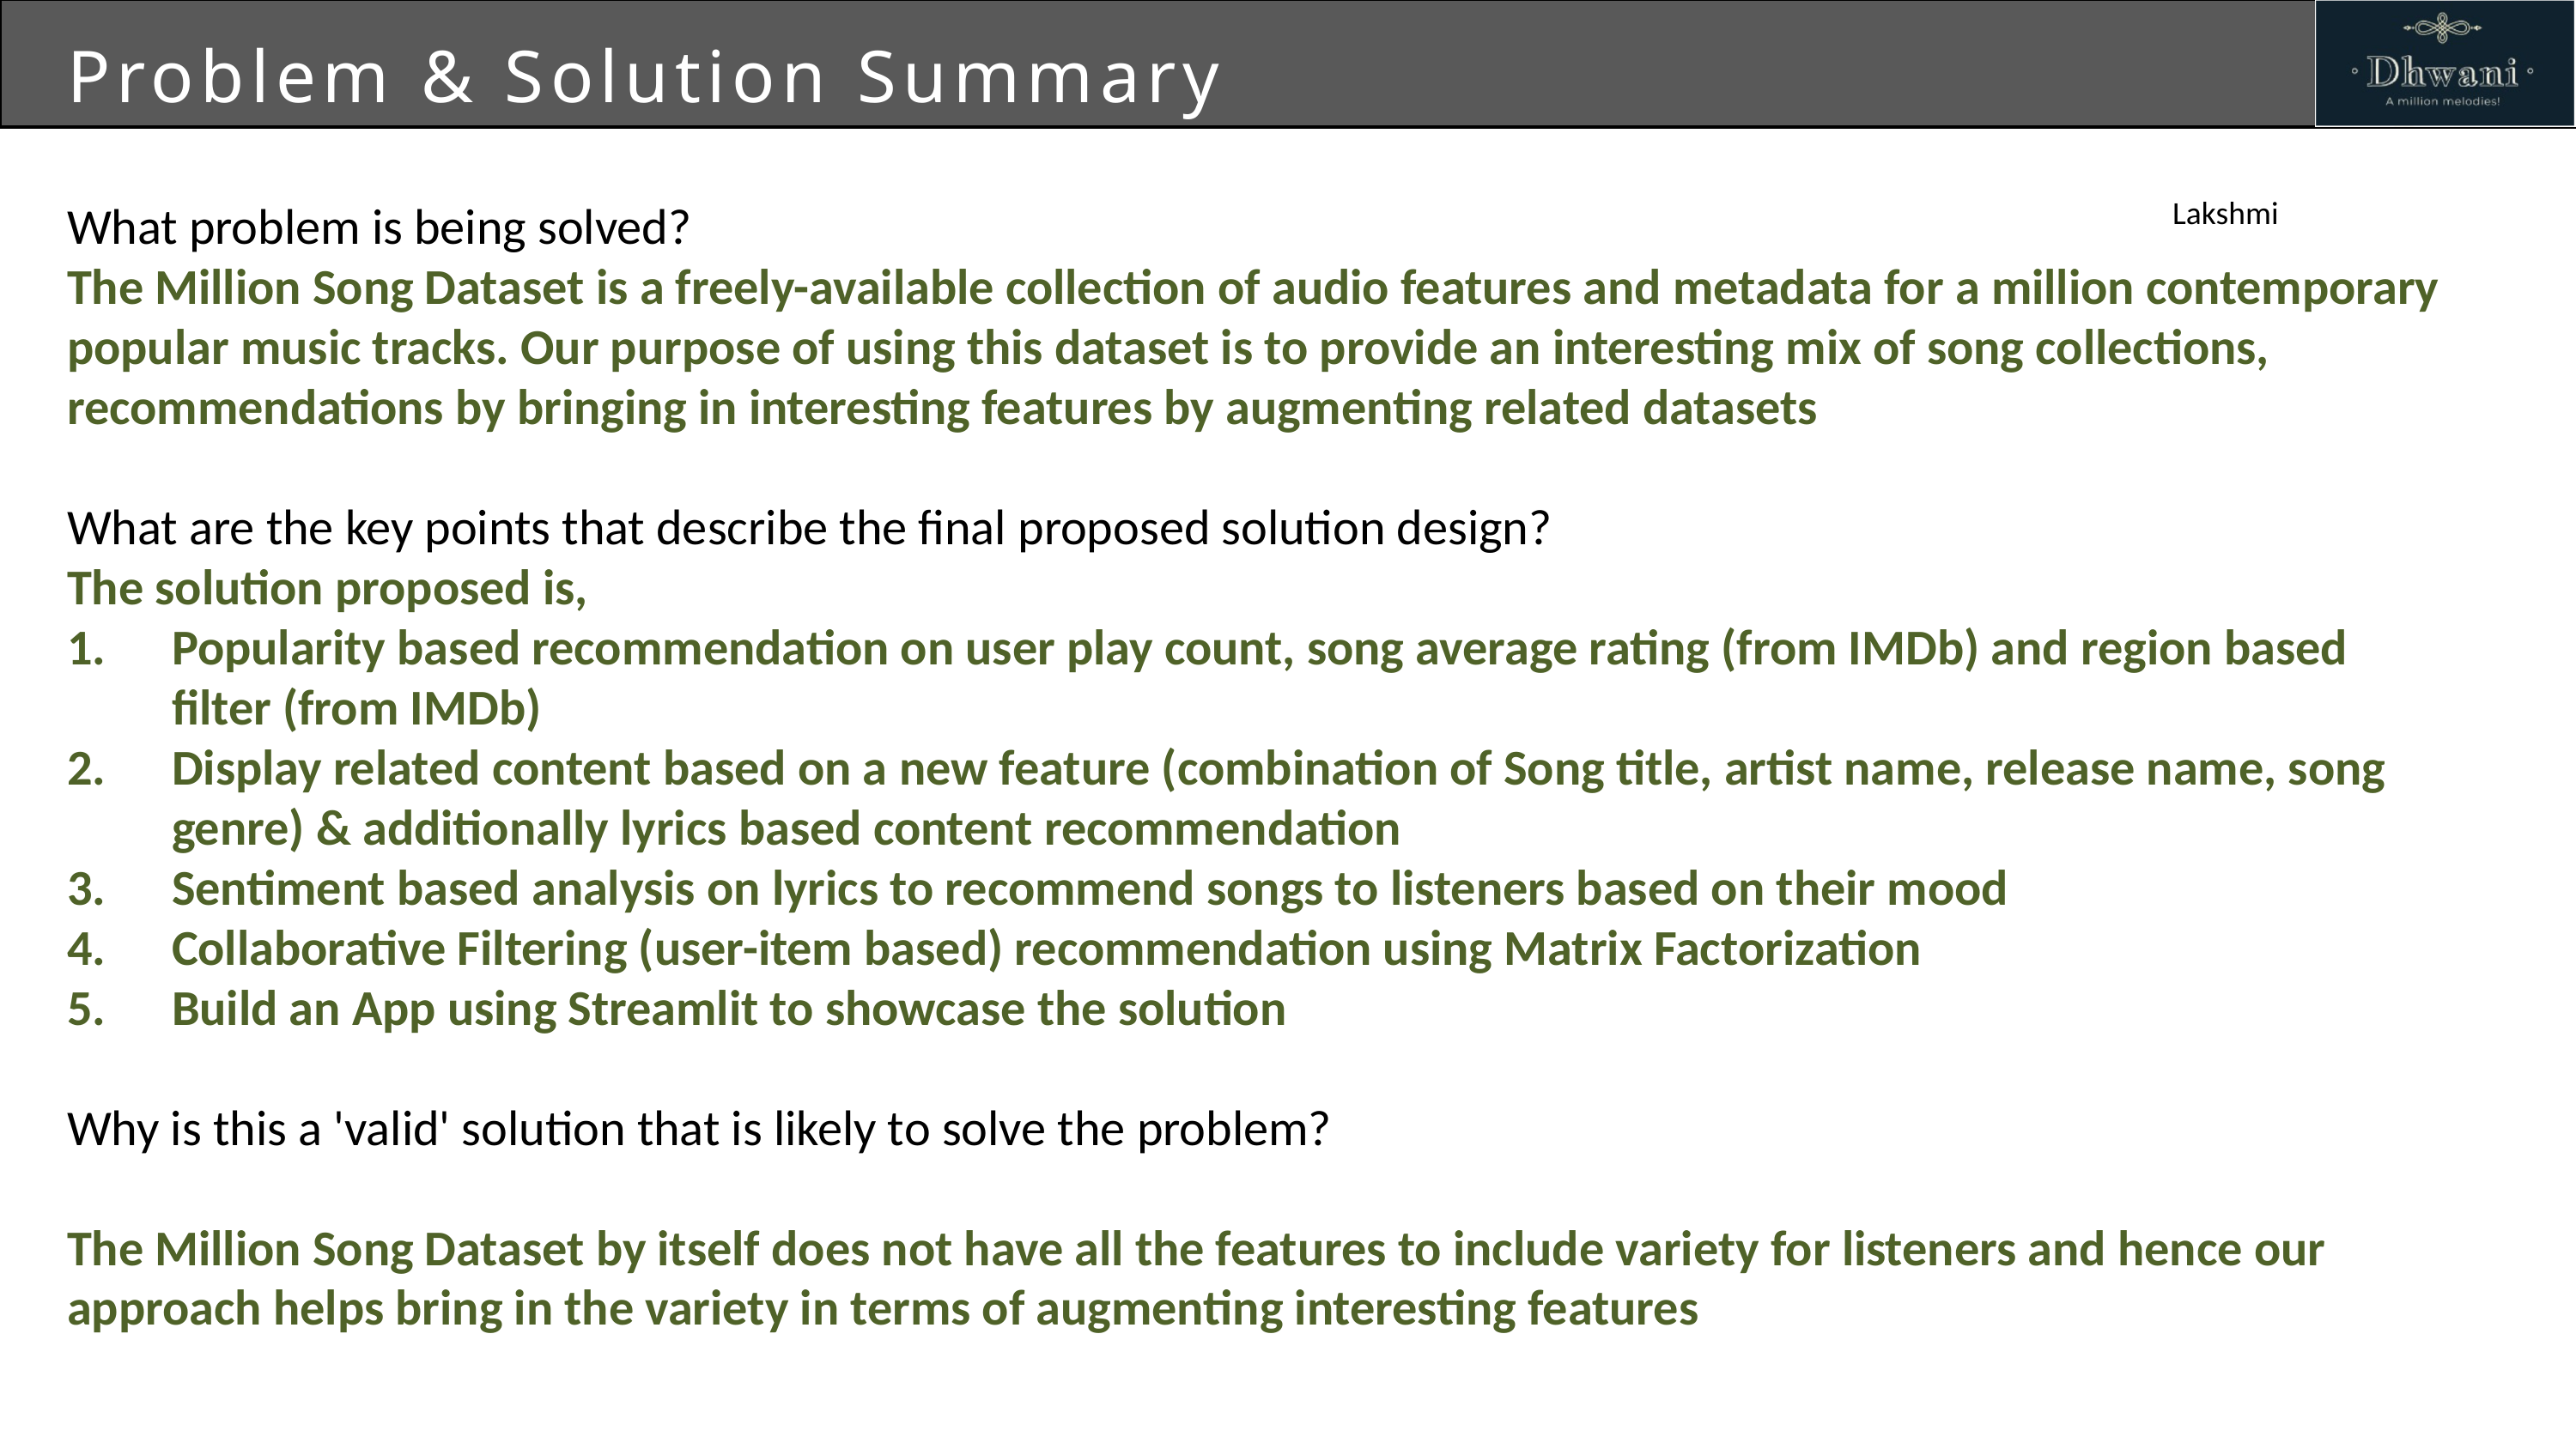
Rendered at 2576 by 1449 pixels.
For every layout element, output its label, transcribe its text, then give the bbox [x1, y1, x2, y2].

text_box [0, 0, 2313, 129]
text_box Lakshmi [2160, 185, 2471, 238]
text_box What problem is being solved? The Million Song Dataset is a freely-available collection of audio features and metadata for a million contemporary popular music tracks. Our purpose of using this dataset is to provide an interesting mix of song collections, recommendations by bringing in interesting features by augmenting related datasets What are the key points that describe the final proposed solution design? The solution proposed is, Popularity based recommendation on user play count, song average rating (from IMDb) and region based filter (from IMDb) Display related content based on a new feature (combination of Song title, artist name, release name, song genre) & additionally lyrics based content recommendation Sentiment based analysis on lyrics to recommend songs to listeners based on their mood Collaborative Filtering (user-item based) recommendation using Matrix Factorization Build an App using Streamlit to showcase the solution Why is this a 'valid' solution that is likely to solve the problem? The Million Song Dataset by itself does not have all the features to include variety for listeners and hence our approach helps bring in the variety in terms of augmenting interesting features [54, 187, 2458, 1402]
picture [2315, 0, 2576, 128]
text_box Problem & Solution Summary [54, 0, 1343, 124]
